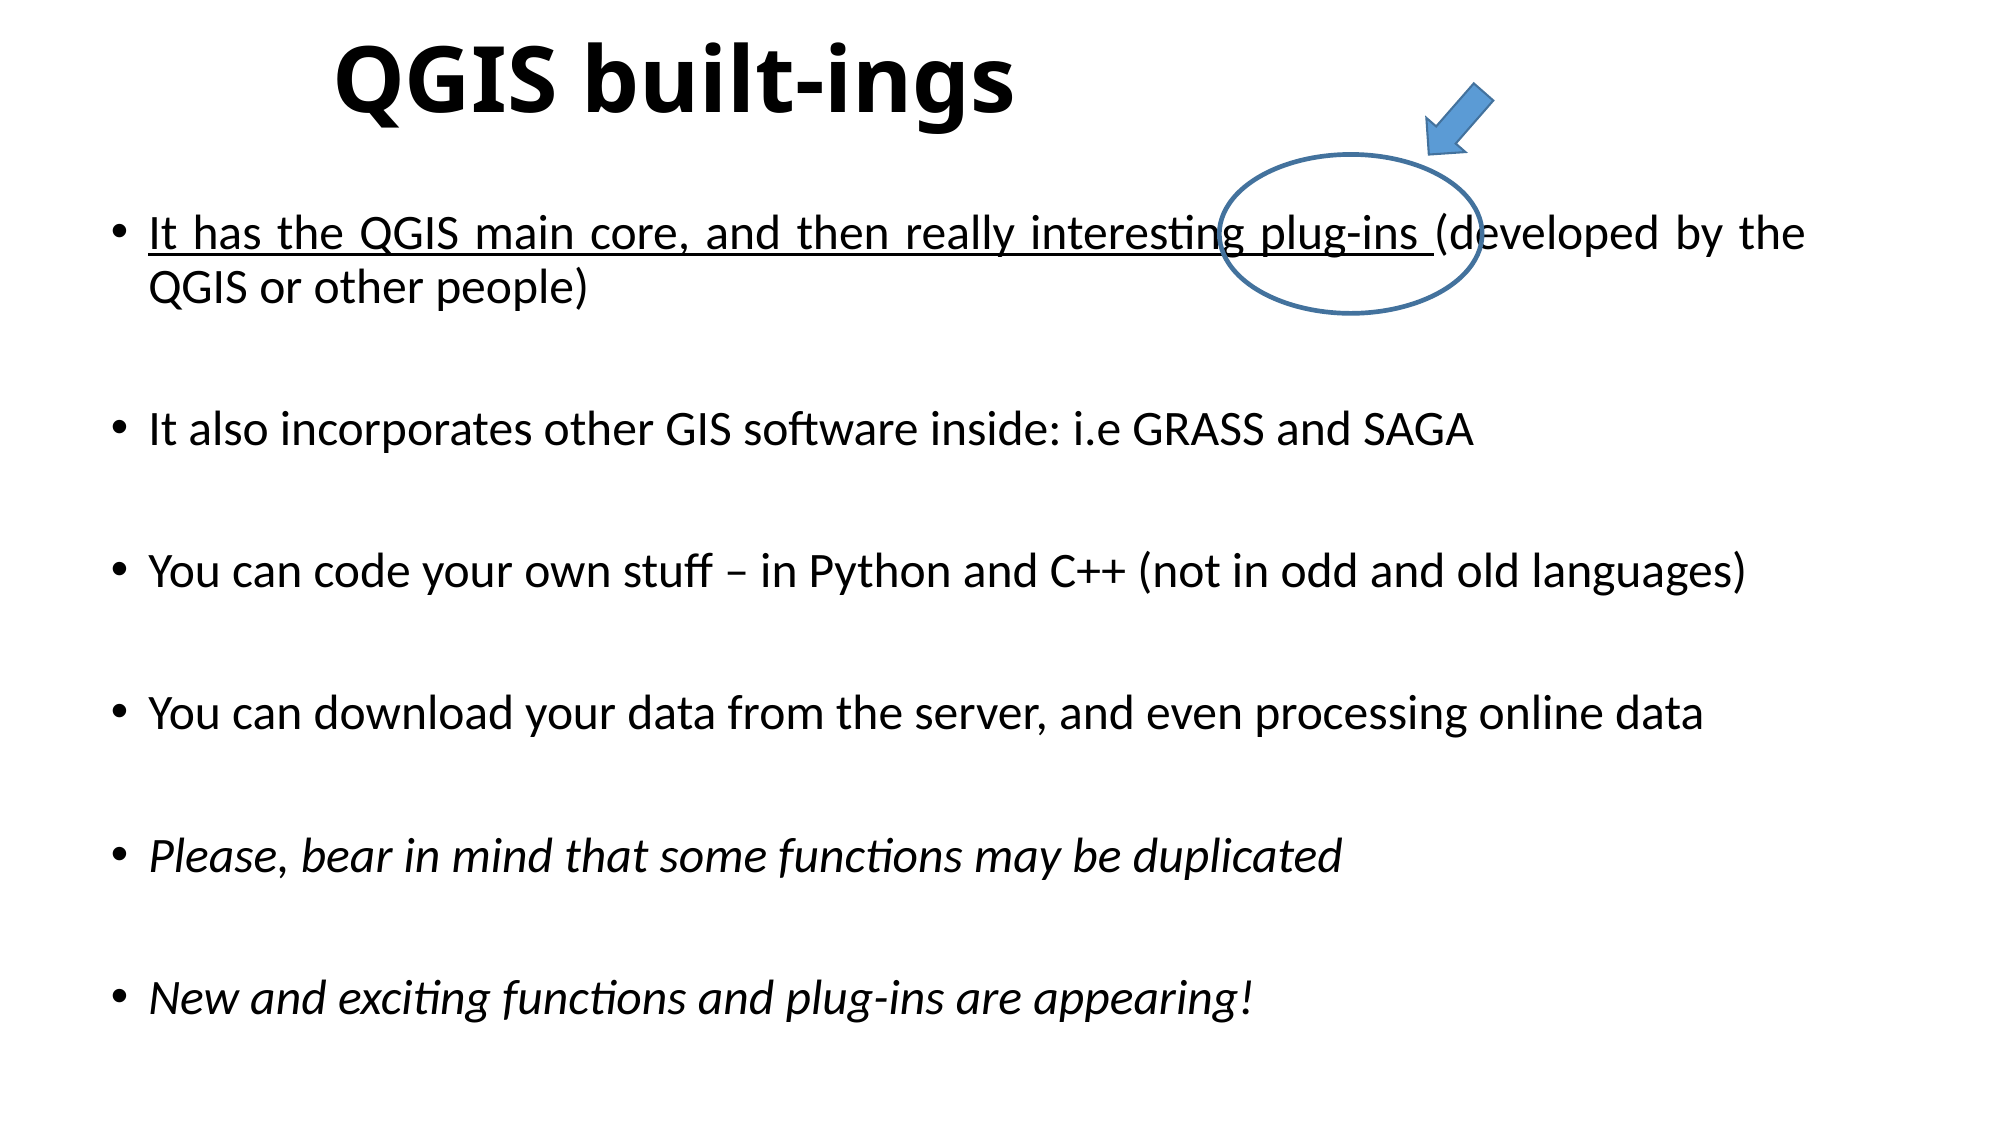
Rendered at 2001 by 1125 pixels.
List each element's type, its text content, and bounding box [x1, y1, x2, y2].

list It has the QGIS main core, and then really interesting plug-ins (developed by the QGIS or other people) It also incorporates other GIS software inside: i.e GRASS and SAGA You can code your own stuff – in Python and C++ (not in odd and old languages) You can download your data from the server, and even processing online data Please, bear in mind that some functions may be duplicated New and exciting functions and plug-ins are appearing! [95, 199, 1821, 1040]
text_box [1425, 81, 1495, 156]
text_box [1218, 153, 1484, 315]
title QGIS built-ings [17, 0, 1743, 165]
